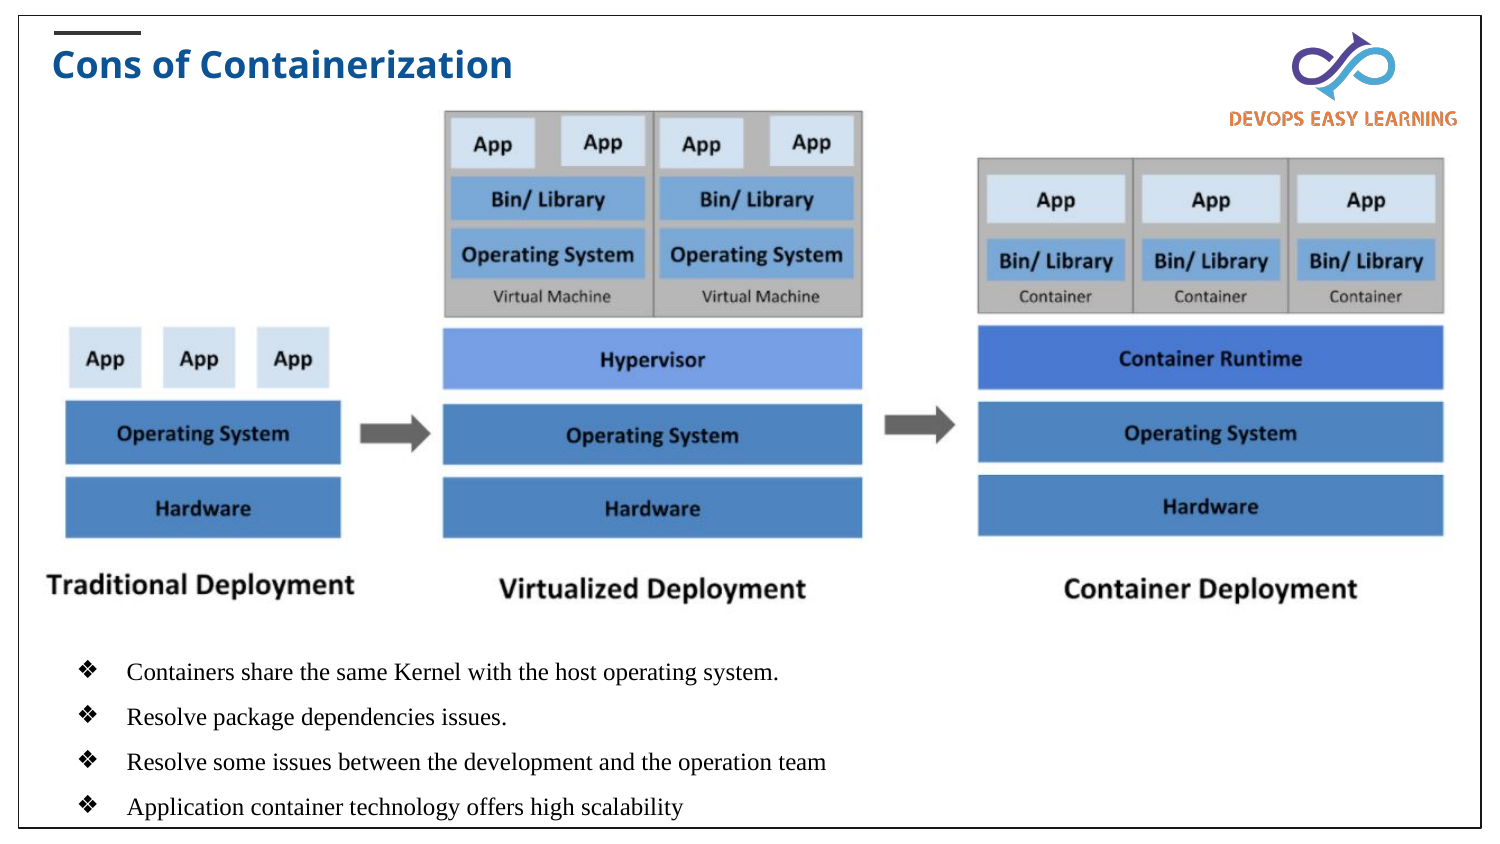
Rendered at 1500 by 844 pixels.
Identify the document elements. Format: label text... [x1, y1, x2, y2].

text_box Containers share the same Kernel with the host operating system. Resolve package dependencies issues. Resolve some issues between the development and the operation team Application container technology offers high scalability [36, 625, 1464, 836]
picture [42, 21, 1469, 619]
text_box Cons of Containerization [36, 33, 1214, 94]
text_box [18, 15, 1482, 829]
